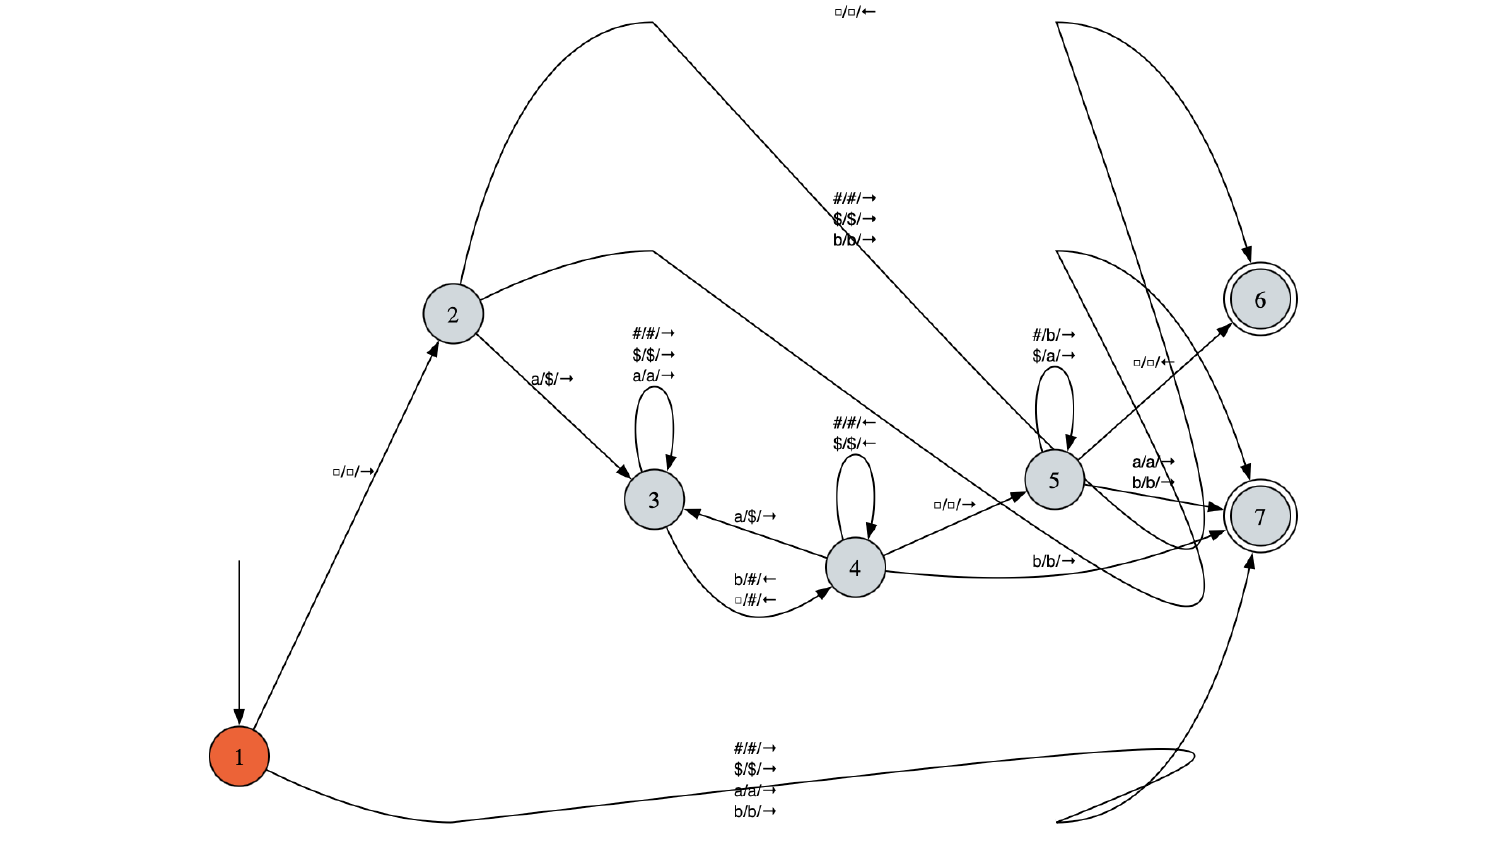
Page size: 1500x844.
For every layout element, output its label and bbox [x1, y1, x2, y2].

picture [195, 0, 1305, 844]
